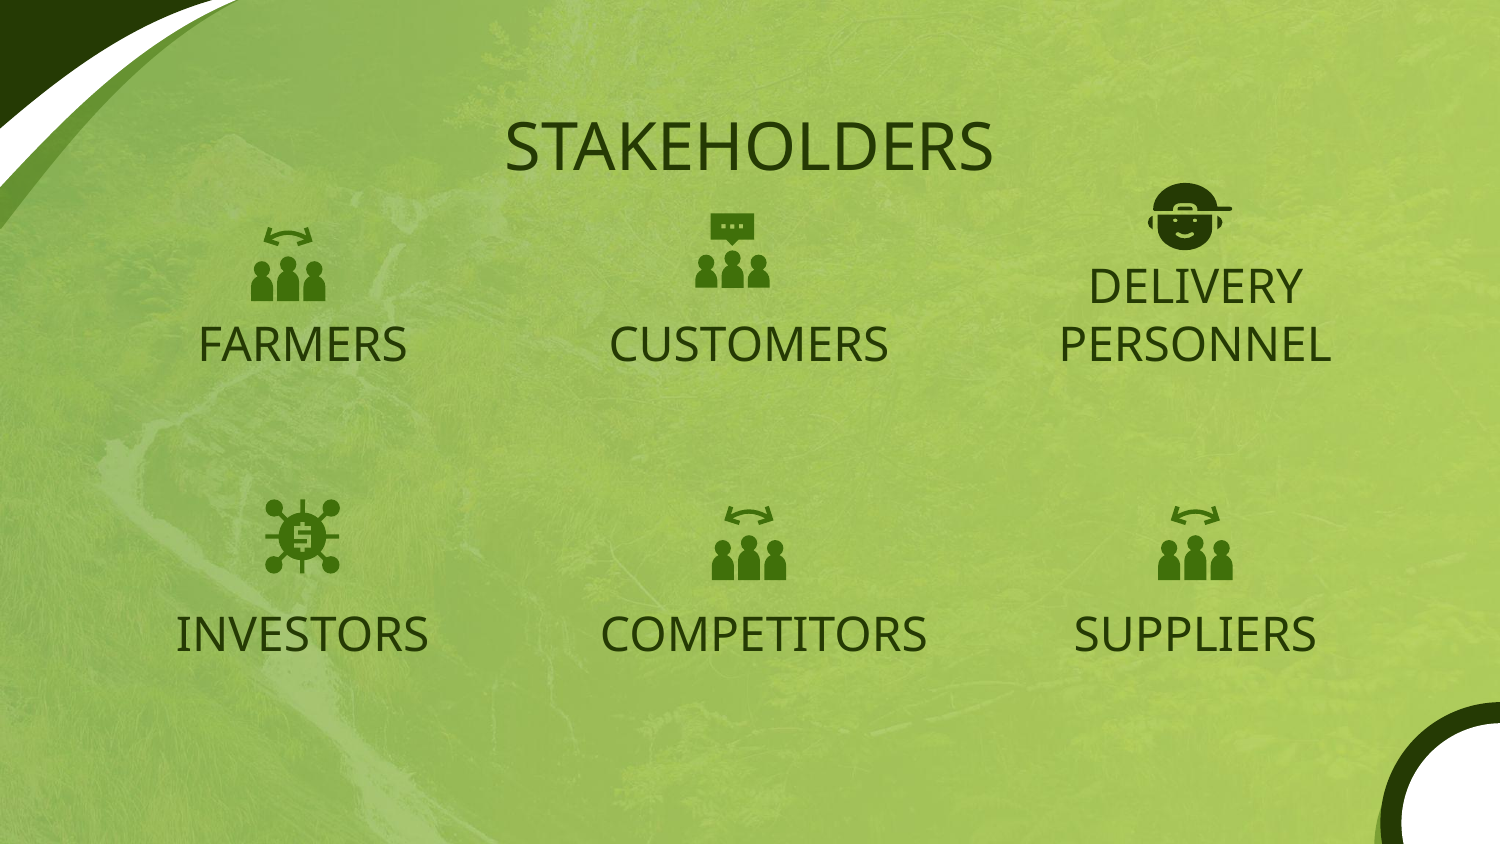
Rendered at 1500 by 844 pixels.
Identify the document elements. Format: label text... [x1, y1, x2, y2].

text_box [1157, 505, 1233, 581]
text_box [250, 226, 326, 302]
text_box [1147, 182, 1233, 251]
picture [0, 0, 1500, 844]
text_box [695, 213, 770, 289]
title DELIVERY PERSONNEL [1008, 318, 1383, 386]
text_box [711, 505, 787, 581]
text_box [265, 499, 340, 574]
title STAKEHOLDERS [117, 88, 1383, 183]
title COMPETITORS [561, 608, 967, 676]
title CUSTOMERS [561, 318, 937, 386]
title INVESTORS [115, 608, 490, 676]
title FARMERS [115, 318, 490, 386]
title SUPPLIERS [1008, 608, 1383, 676]
